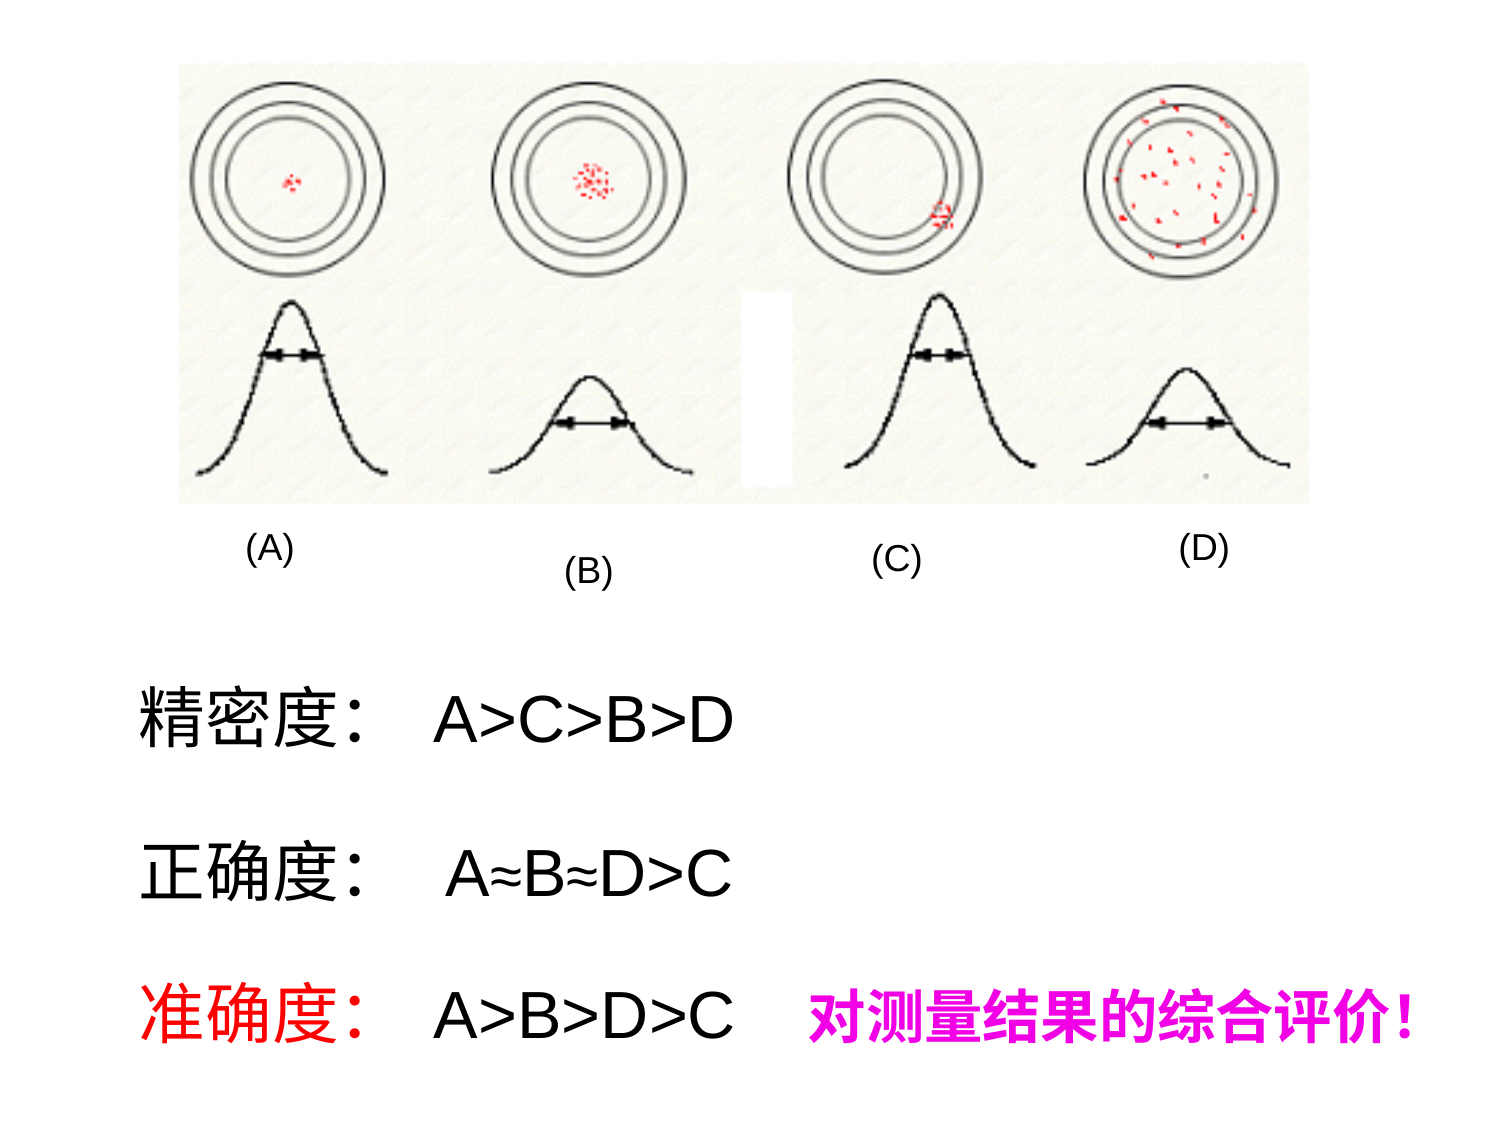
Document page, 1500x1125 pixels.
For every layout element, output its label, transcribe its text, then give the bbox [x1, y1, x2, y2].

picture [147, 42, 1330, 511]
text_box (C) [856, 527, 951, 587]
text_box 正确度： [123, 822, 430, 918]
text_box (D) [1163, 519, 1259, 576]
text_box (A) [230, 519, 325, 576]
text_box A>B>D>C 对测量结果的综合评价！ [419, 964, 1489, 1060]
text_box A≈B≈D>C [430, 822, 951, 918]
text_box 准确度： [123, 964, 419, 1059]
text_box A>C>B>D [419, 668, 880, 764]
text_box 精密度： [123, 668, 419, 764]
text_box (B) [549, 538, 644, 599]
